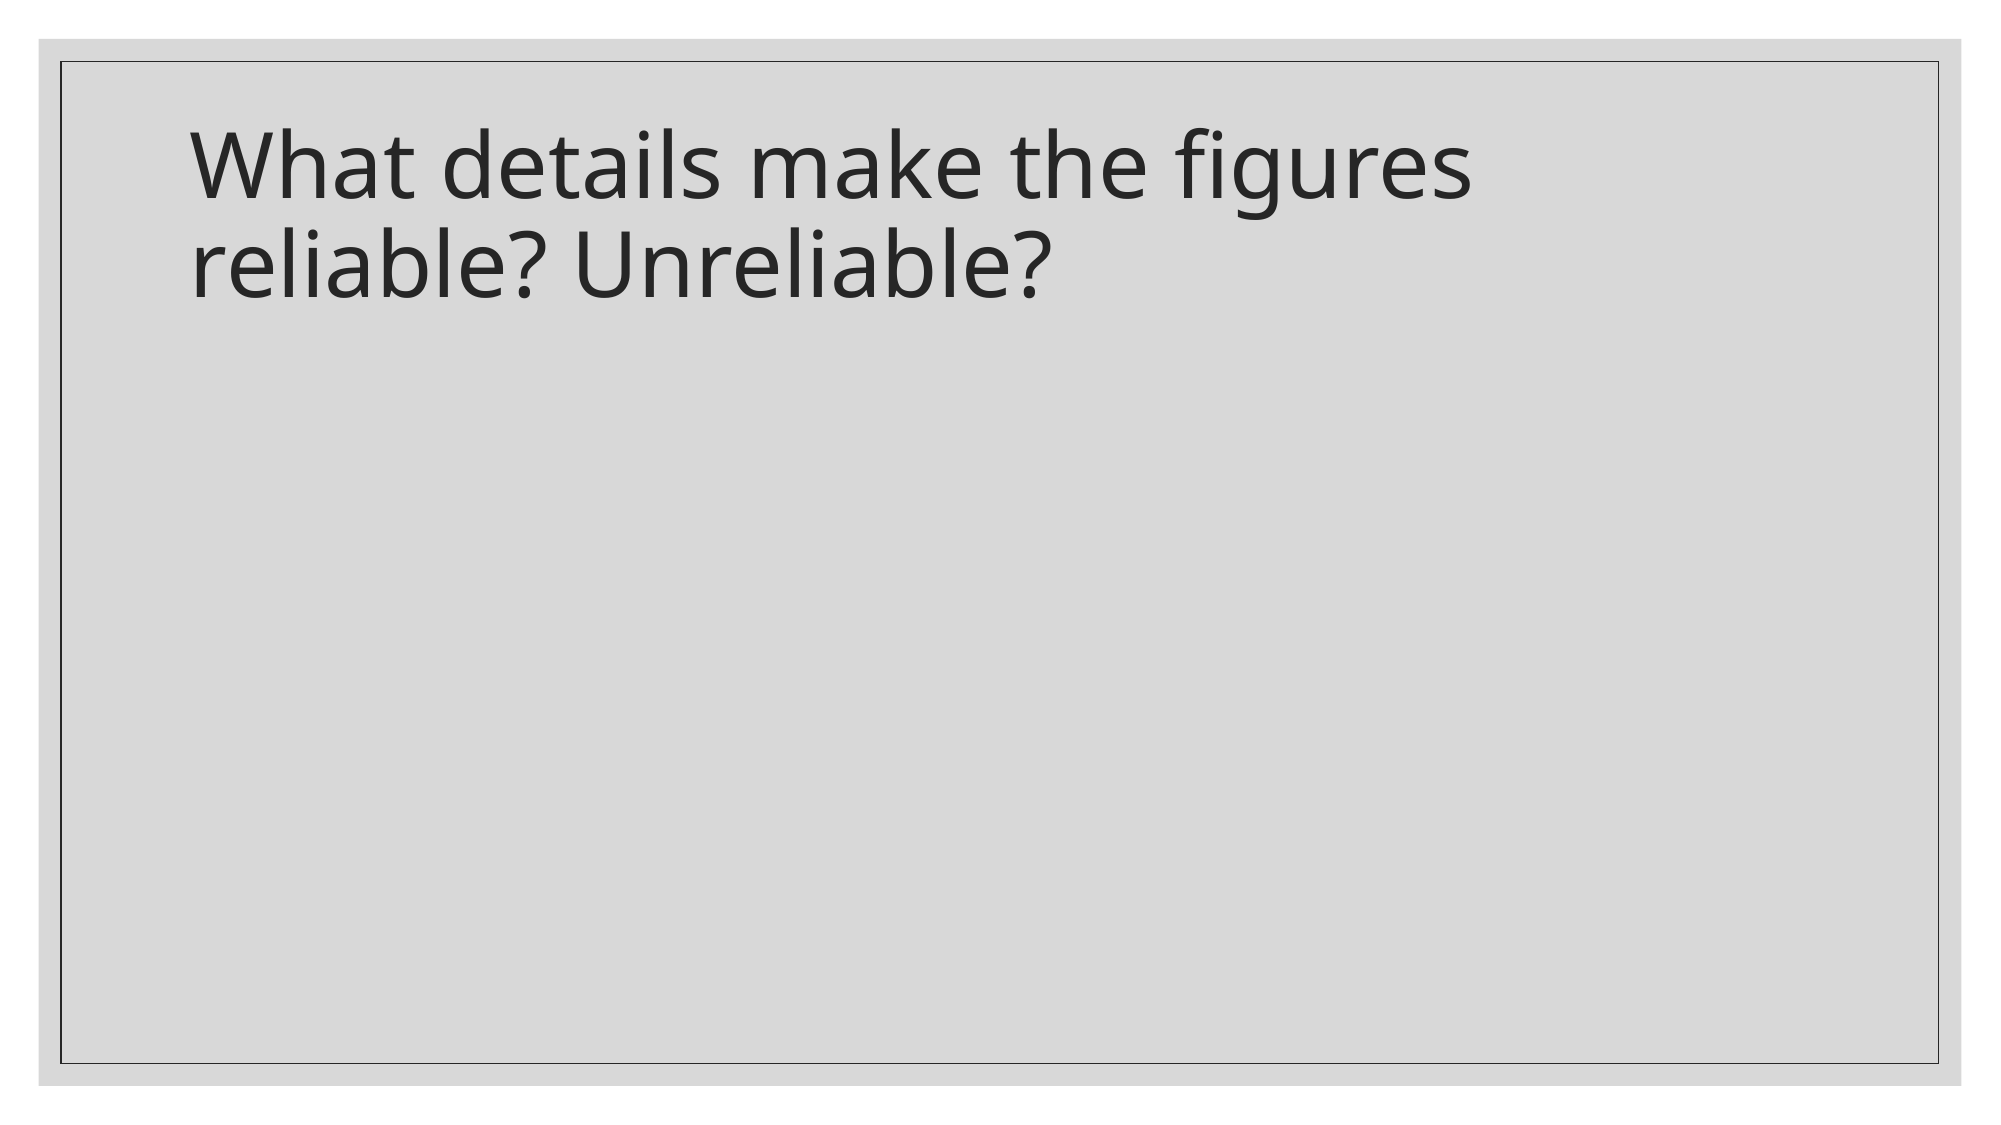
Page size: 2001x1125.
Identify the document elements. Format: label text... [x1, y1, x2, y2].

title What details make the figures reliable? Unreliable? [174, 105, 1825, 331]
